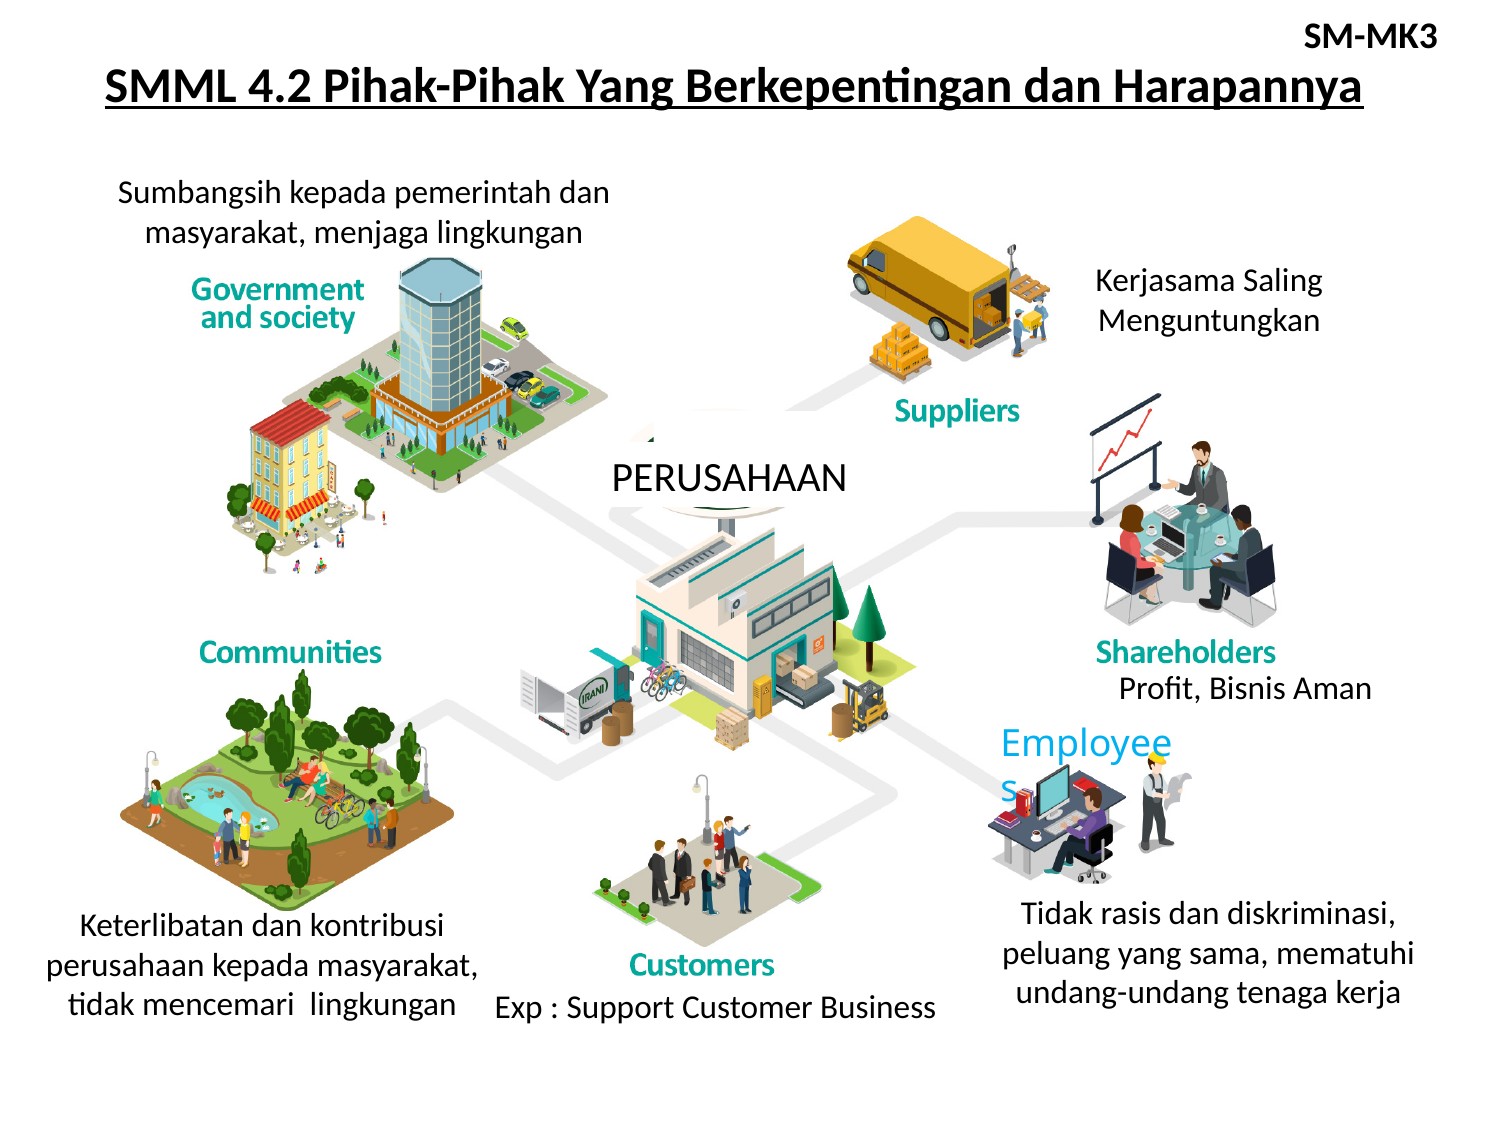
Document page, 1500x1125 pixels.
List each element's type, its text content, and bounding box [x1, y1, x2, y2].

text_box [15, 44, 1469, 1034]
text_box SM-MK3 [1248, 3, 1494, 78]
